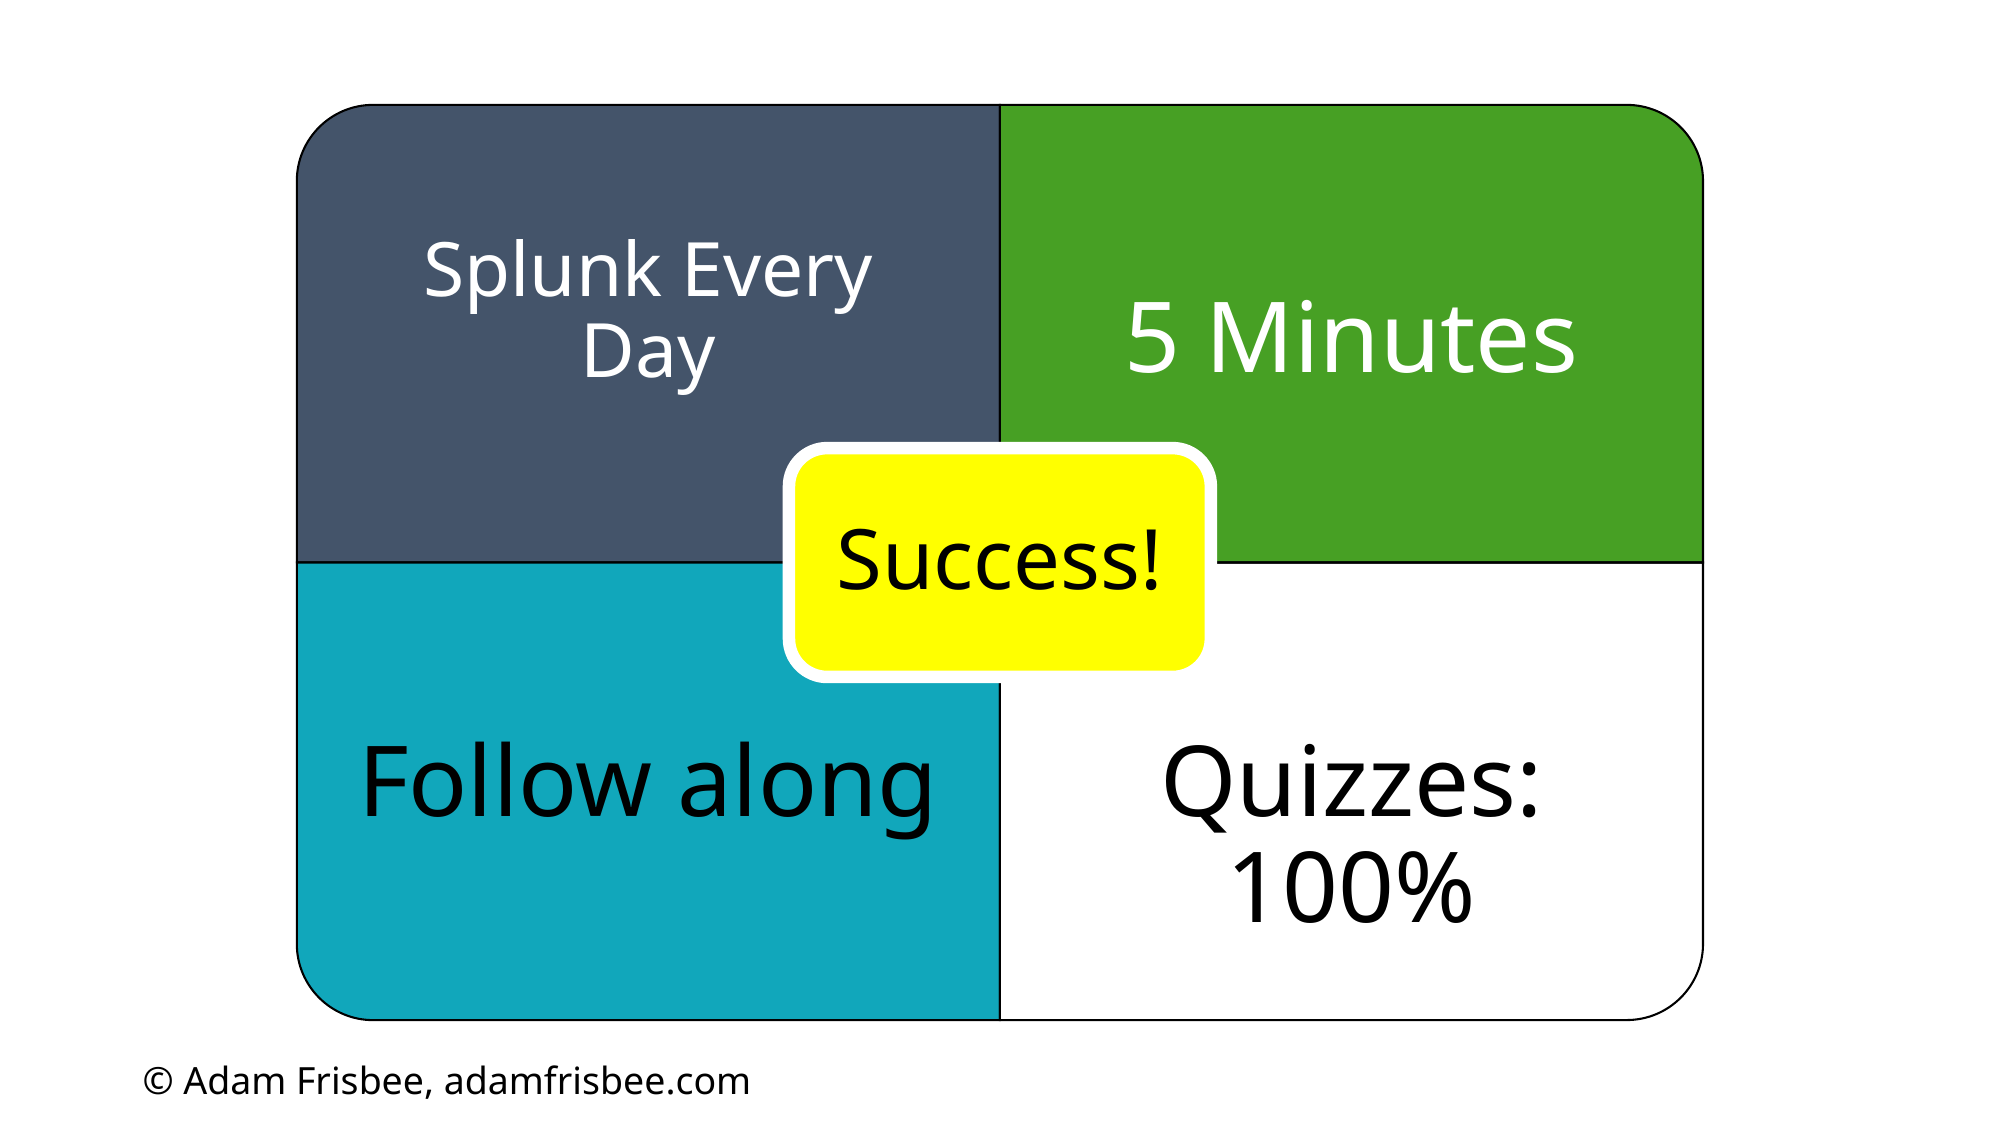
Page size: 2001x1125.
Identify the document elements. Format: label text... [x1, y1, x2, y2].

text_box Splunk Every Day [295, 103, 998, 561]
text_box Success! [787, 447, 1212, 678]
text_box © Adam Frisbee, adamfrisbee.com [127, 1049, 767, 1110]
text_box Quizzes: 100% [998, 561, 1705, 1022]
text_box 5 Minutes [998, 103, 1705, 561]
text_box Follow along [295, 561, 998, 1022]
